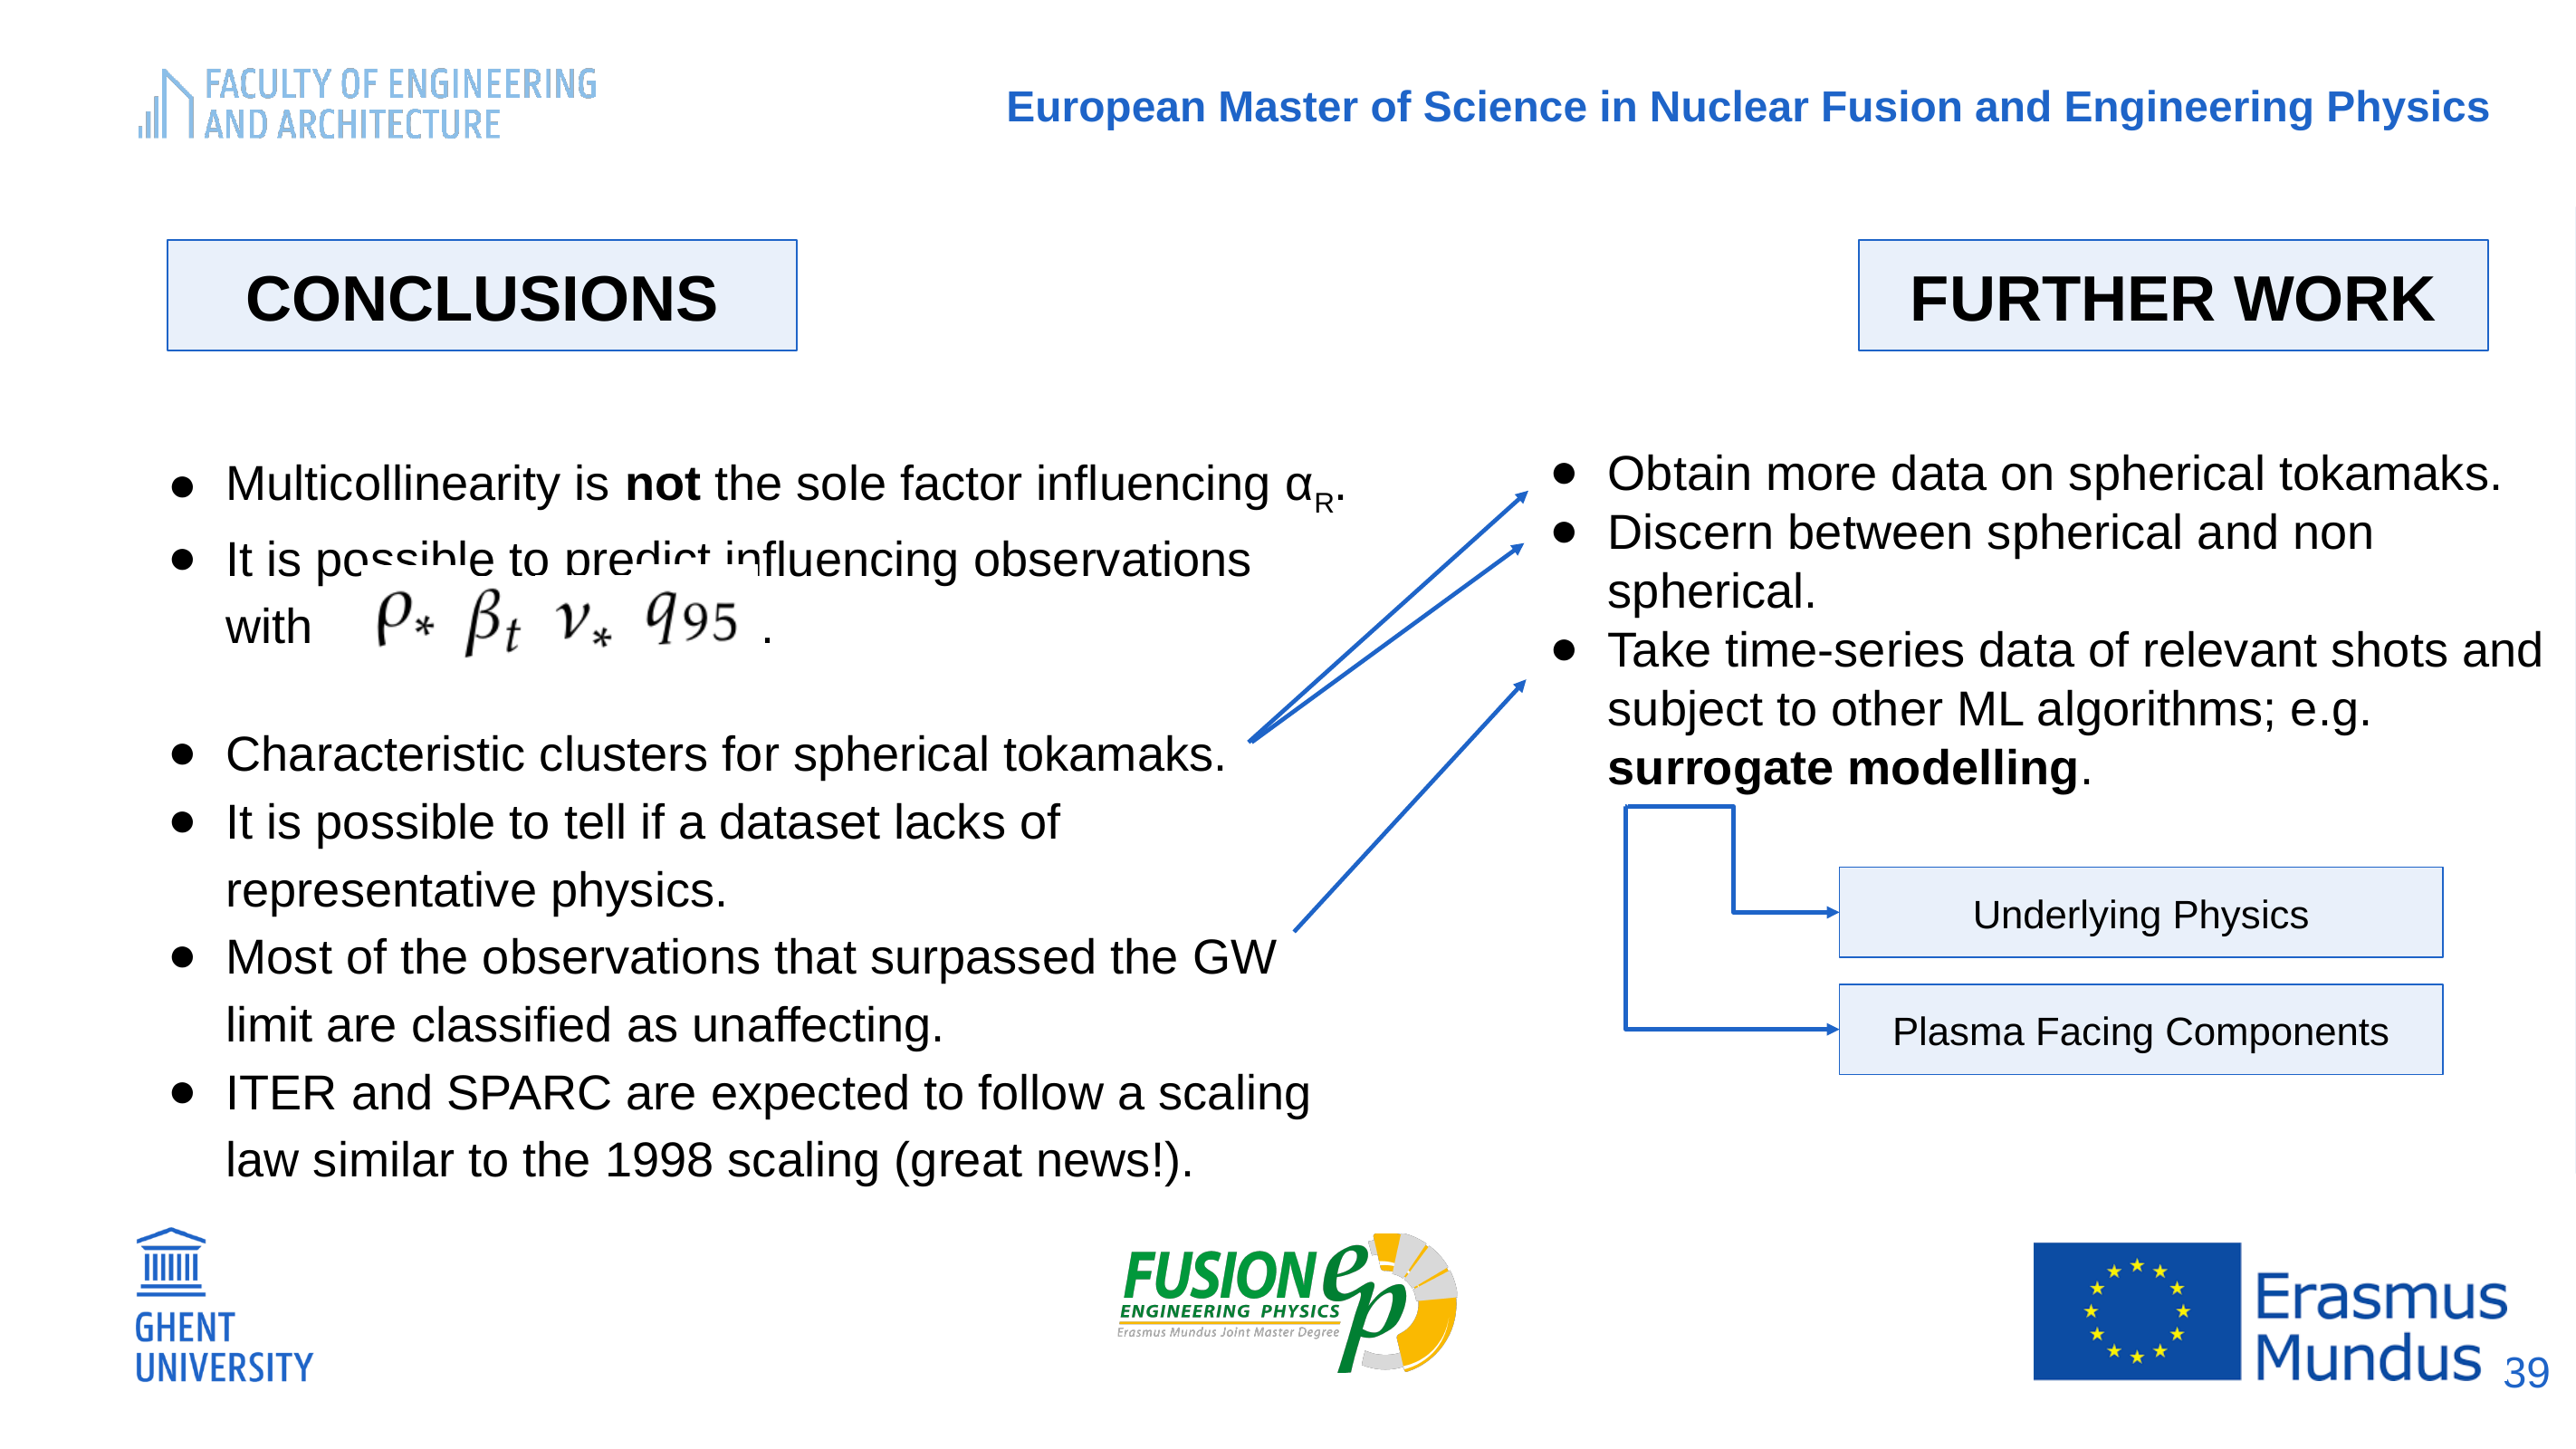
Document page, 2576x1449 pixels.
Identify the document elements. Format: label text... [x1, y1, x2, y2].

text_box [1293, 678, 1527, 933]
picture [68, 1175, 411, 1449]
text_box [1251, 542, 1525, 743]
text_box [129, 187, 2576, 1186]
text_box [1621, 811, 1844, 1025]
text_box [1248, 490, 1529, 677]
picture [360, 564, 757, 672]
text_box Underlying Physics [1848, 867, 2443, 958]
text_box FURTHER WORK [1859, 239, 2488, 351]
text_box Obtain more data on spherical tokamaks. Discern between spherical and non spherical. Take time-series data of relevant shots and subject to other ML algorithms; e.g. surrogate modelling. [1526, 427, 2576, 809]
text_box CONCLUSIONS [168, 239, 797, 351]
text_box Multicollinearity is not the sole factor influencing αR. It is possible to predict influencing observations with . Characteristic clusters for spherical tokamaks. It is possible to tell if a dataset lacks of representative physics. Most of the observations that surpassed the GW limit are classified as unaffecting. ITER and SPARC are expected to follow a scaling law similar to the 1998 scaling (great news!). [144, 427, 1365, 1201]
slide_number ‹#› [2409, 1338, 2565, 1449]
picture [2034, 1243, 2507, 1381]
list European Master of Science in Nuclear Fusion and Engineering Physics [652, 58, 2507, 139]
picture [1117, 1233, 1458, 1373]
text_box Plasma Facing Components [1839, 984, 2443, 1075]
picture [69, 0, 690, 207]
